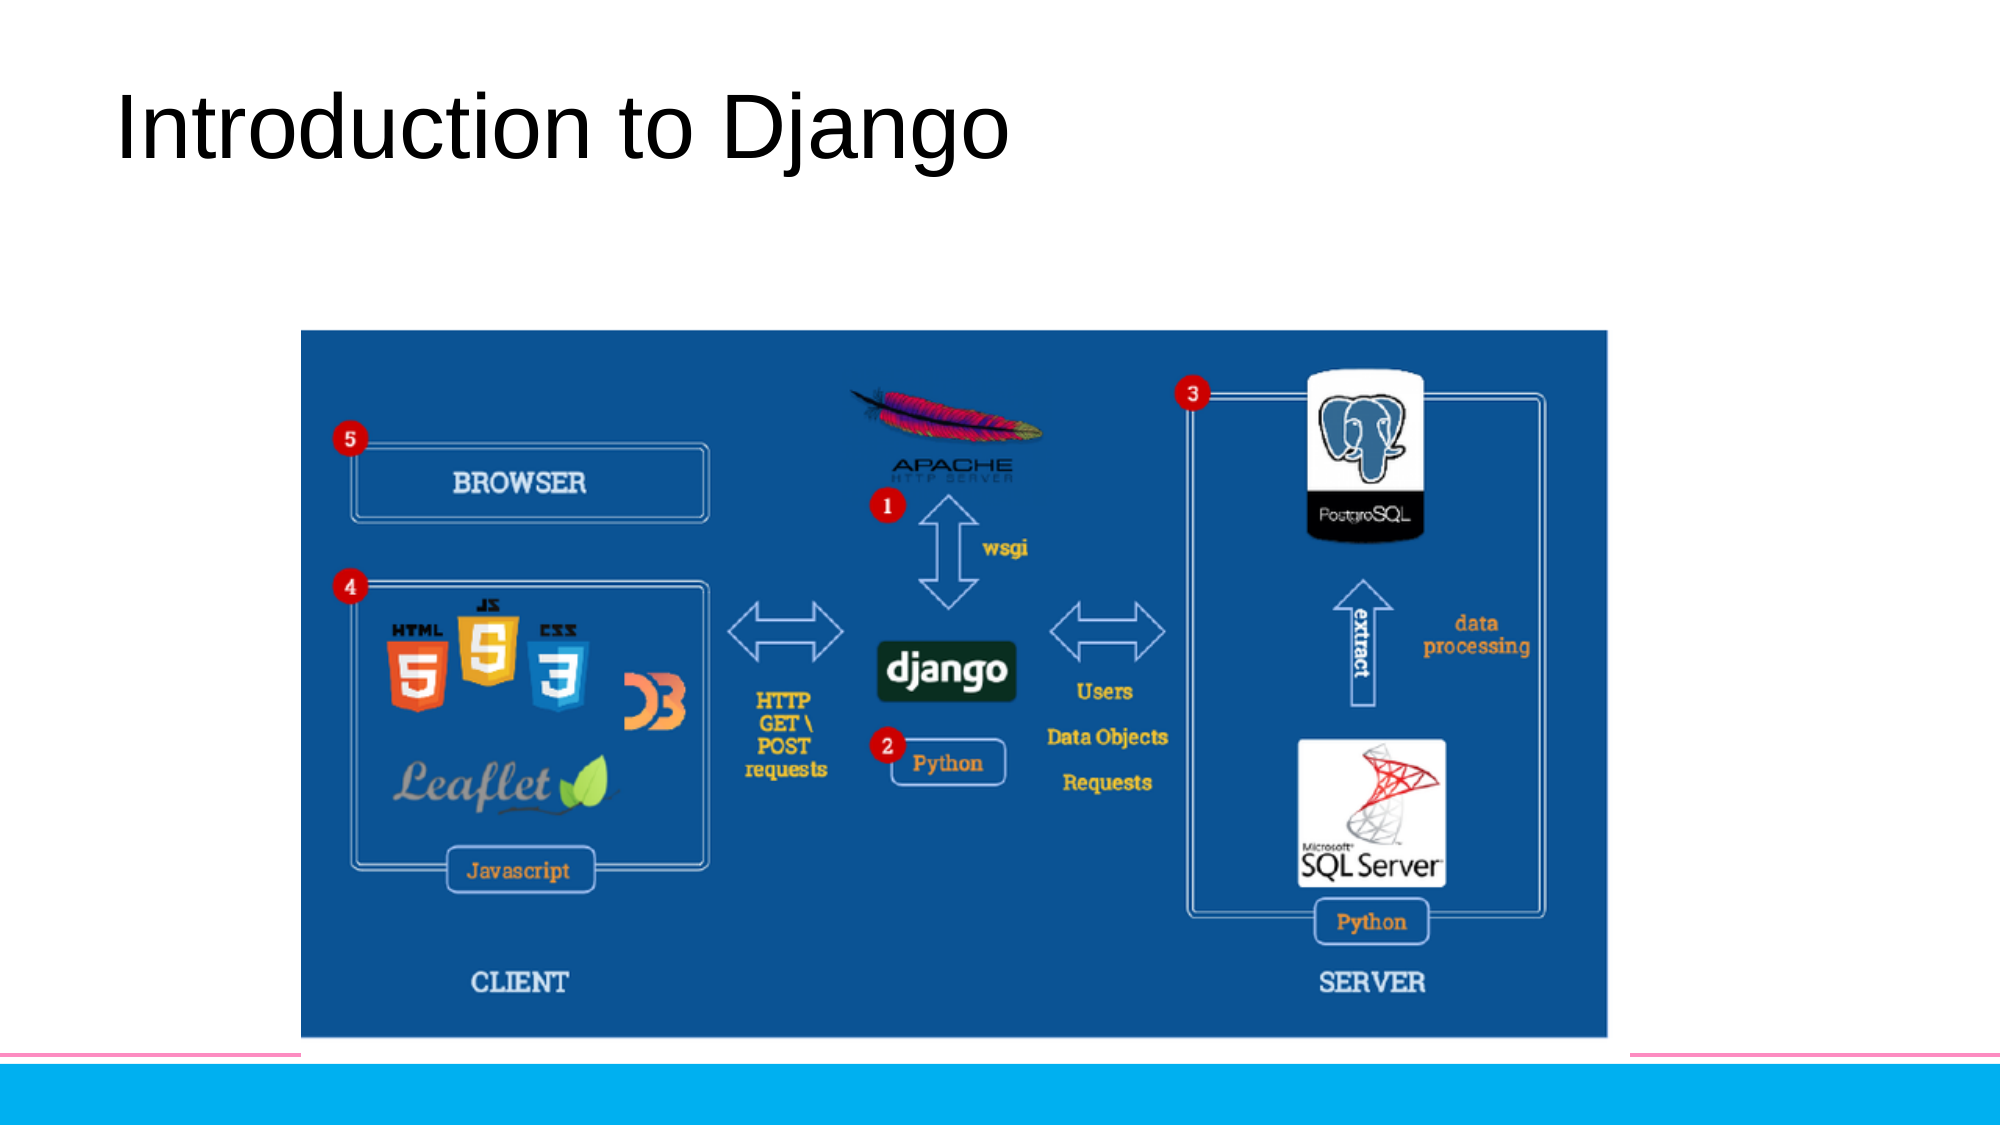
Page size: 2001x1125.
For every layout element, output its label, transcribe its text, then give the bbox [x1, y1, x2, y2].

title Introduction to Django [99, 72, 1900, 188]
picture [301, 329, 1630, 1058]
